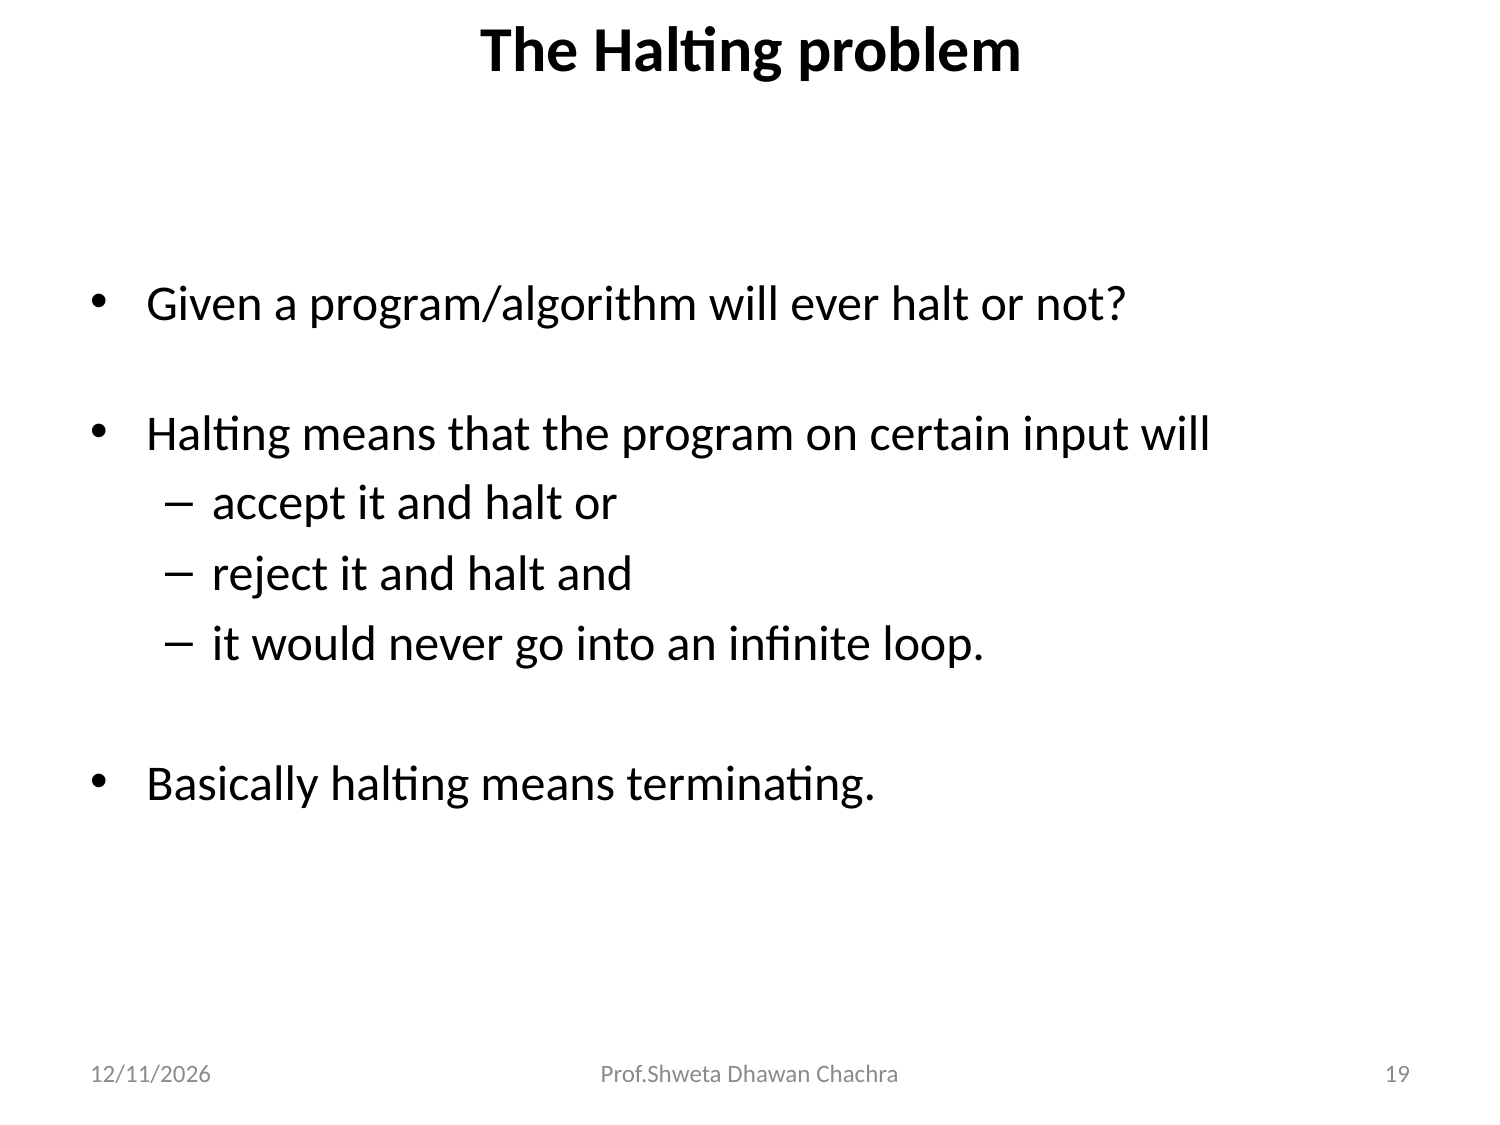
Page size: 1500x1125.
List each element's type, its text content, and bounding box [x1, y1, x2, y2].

title The Halting problem [76, 0, 1427, 93]
slide_number 19 [1074, 1042, 1425, 1103]
list Given a program/algorithm will ever halt or not? Halting means that the program on certain input will accept it and halt or reject it and halt and it would never go into an infinite loop. Basically halting means terminating. [75, 262, 1425, 1005]
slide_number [75, 1042, 425, 1103]
footer Prof.Shweta Dhawan Chachra [512, 1042, 988, 1103]
